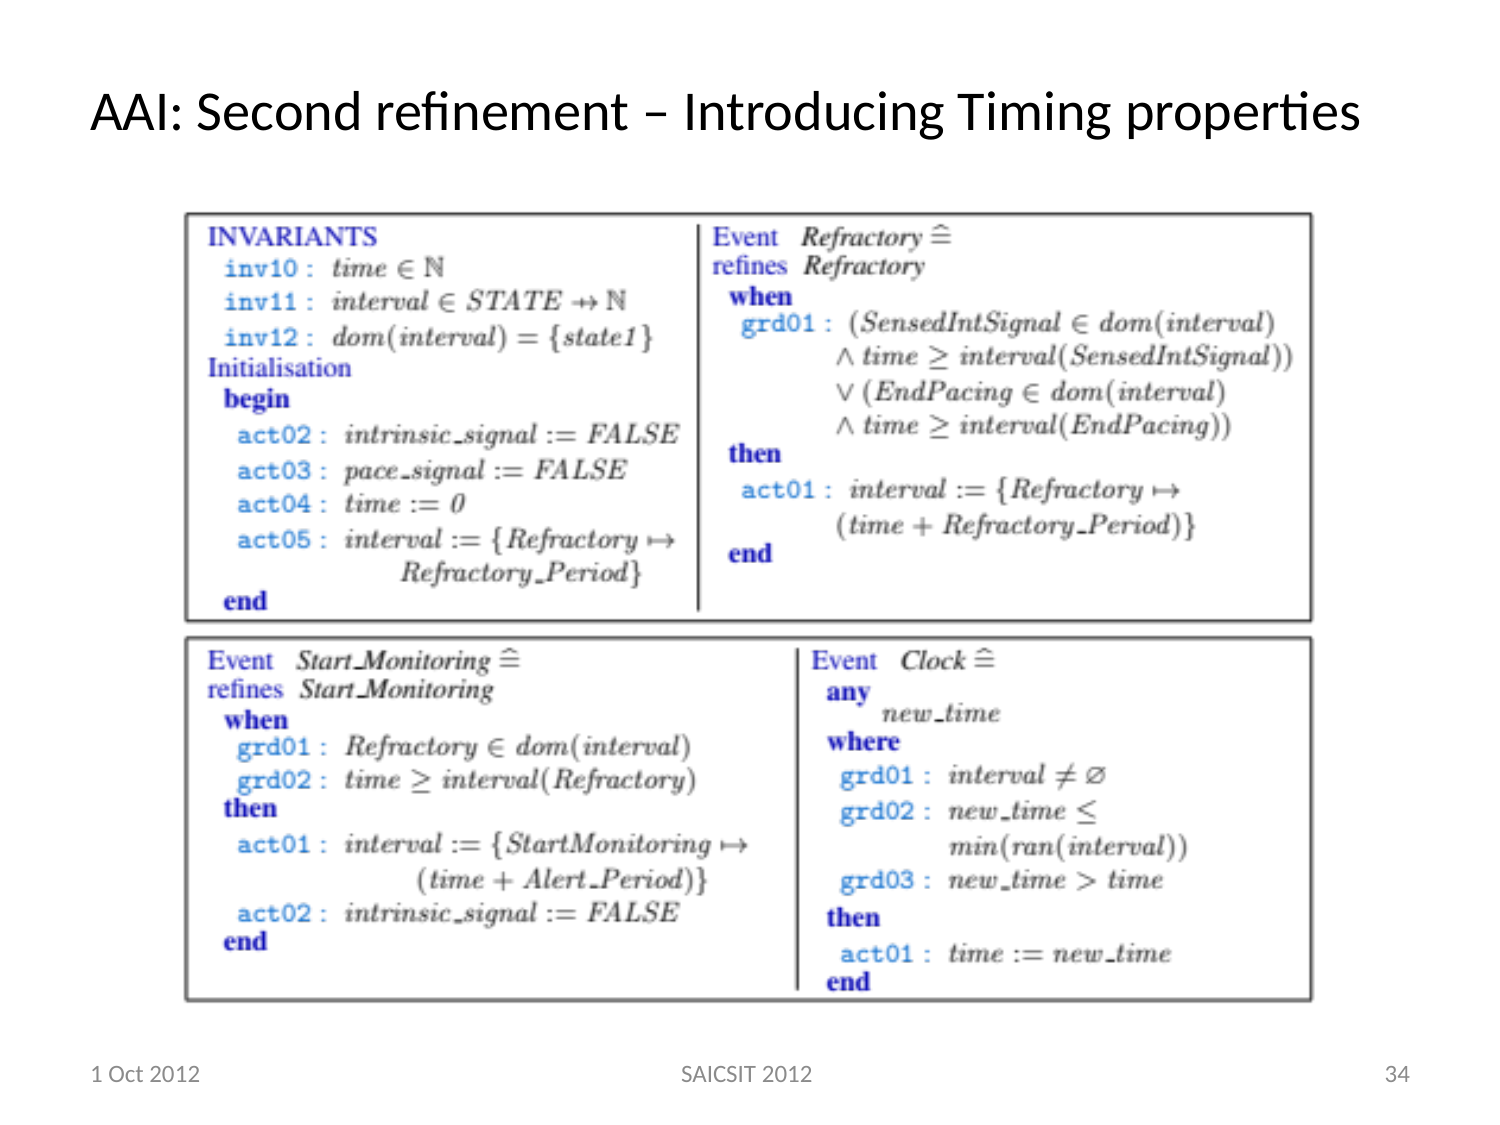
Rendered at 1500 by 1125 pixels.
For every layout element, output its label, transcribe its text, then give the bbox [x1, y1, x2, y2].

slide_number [75, 1042, 425, 1103]
slide_number 34 [1074, 1042, 1425, 1103]
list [74, 206, 1426, 1006]
footer SAICSIT 2012 [512, 1042, 988, 1103]
title AAI: Second refinement – Introducing Timing properties [75, 45, 1389, 172]
